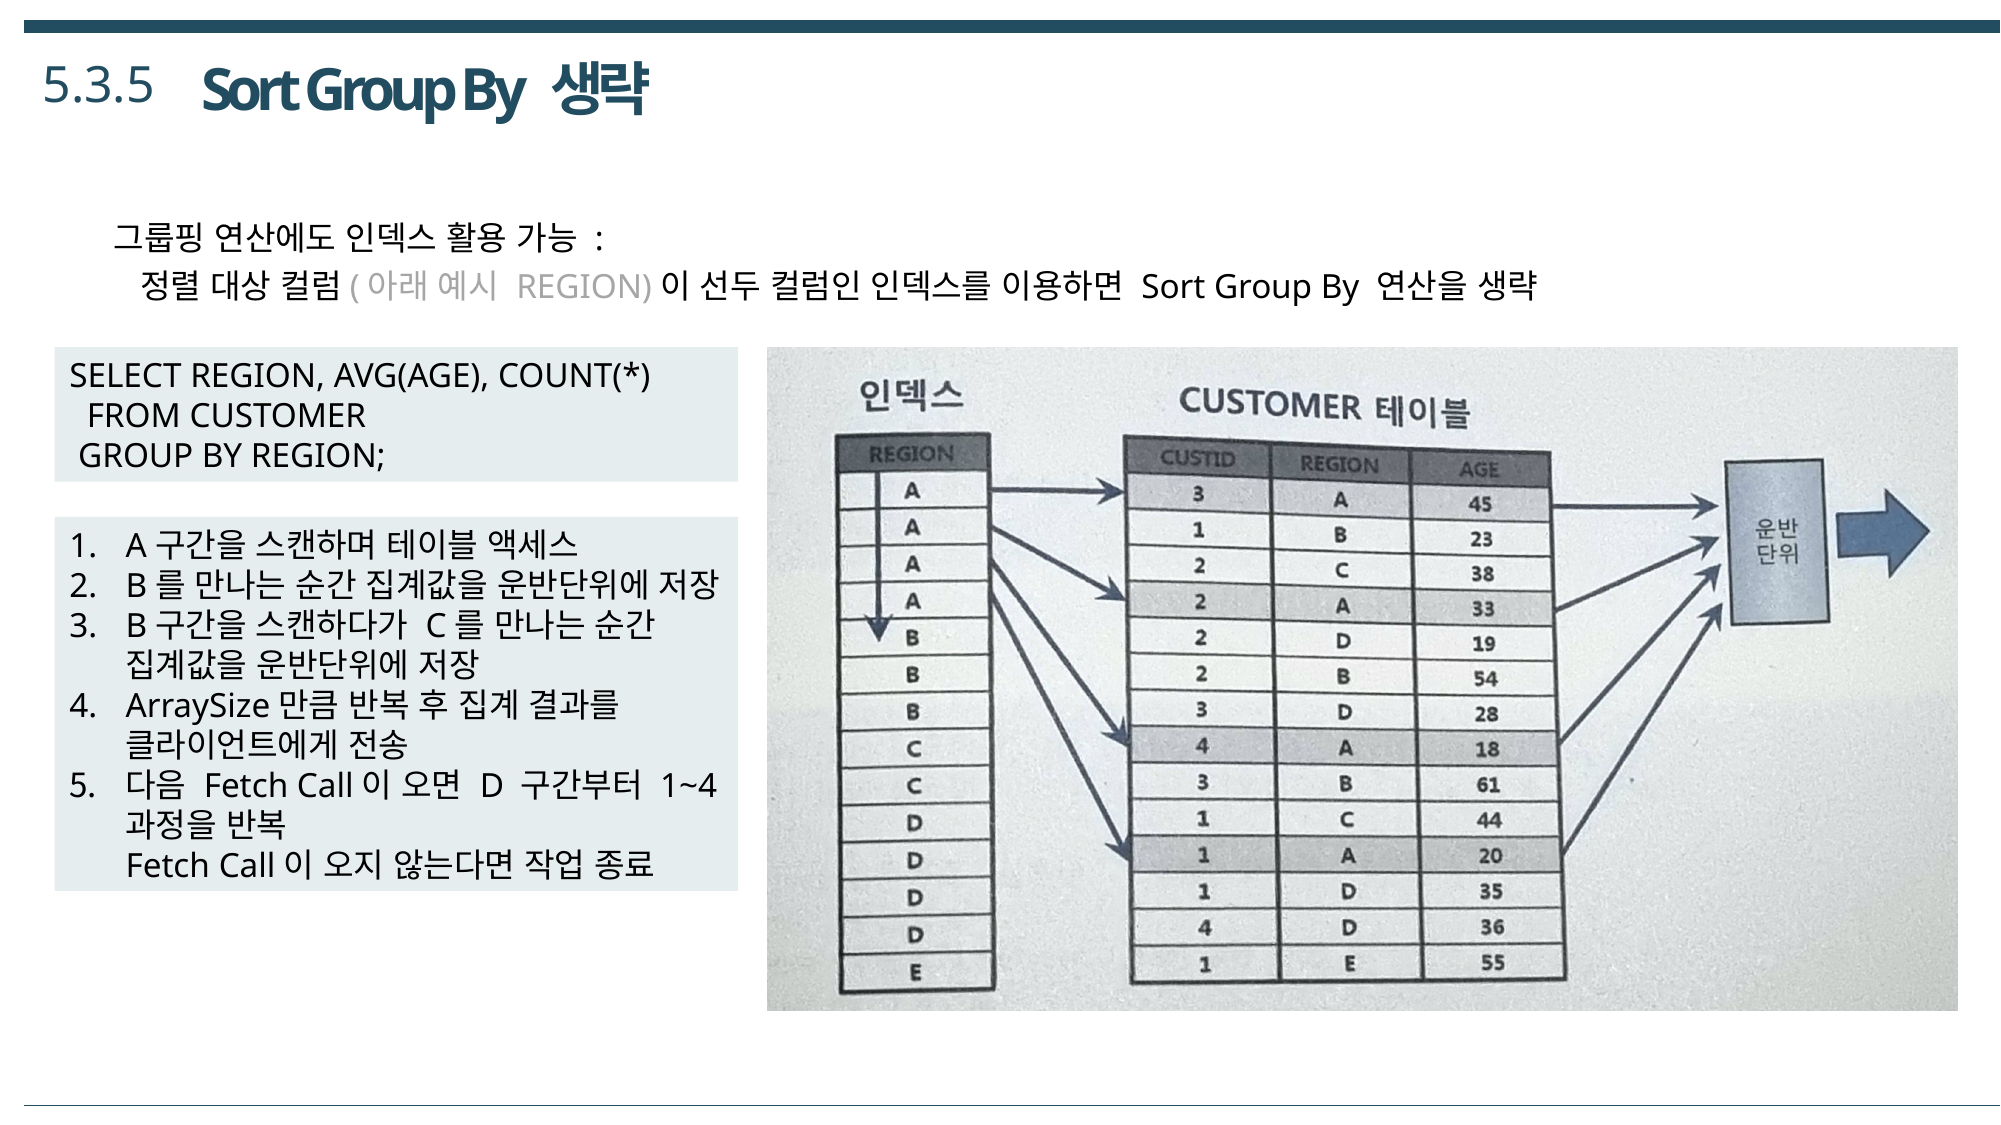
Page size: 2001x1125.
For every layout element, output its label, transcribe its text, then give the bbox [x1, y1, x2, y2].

picture [767, 347, 1958, 1011]
text_box Sort Group By 생략 [186, 44, 666, 130]
text_box SELECT REGION, AVG(AGE), COUNT(*) FROM CUSTOMER GROUP BY REGION; [54, 347, 739, 482]
text_box 그룹핑 연산에도 인덱스 활용 가능 : 정렬 대상 컬럼(아래 예시 REGION)이 선두 컬럼인 인덱스를 이용하면 Sort Group By 연산을 생략 [99, 201, 1554, 313]
text_box A구간을 스캔하며 테이블 액세스 B를 만나는 순간 집계값을 운반단위에 저장 B구간을 스캔하다가 C를 만나는 순간 집계값을 운반단위에 저장 ArraySize만큼 반복 후 집계 결과를 클라이언트에게 전송 다음 Fetch Call이 오면 D 구간부터 1~4과정을 반복 Fetch Call이 오지 않는다면 작업 종료 [54, 516, 739, 891]
text_box 5.3.5 [27, 44, 170, 120]
